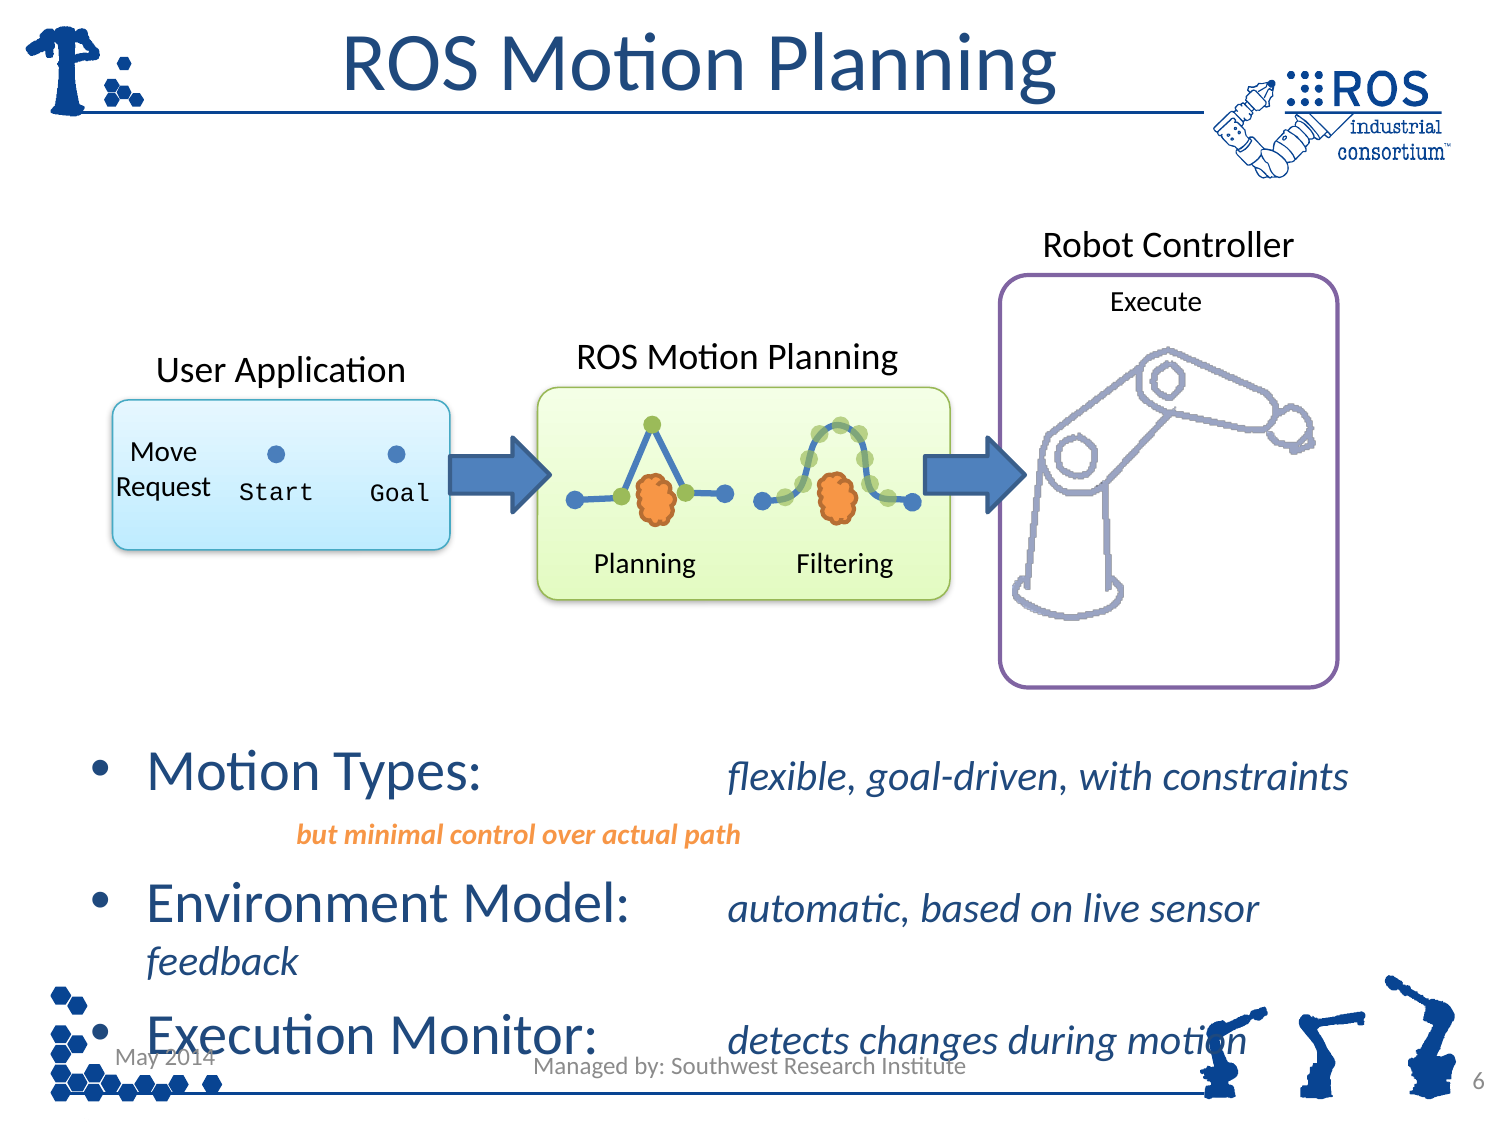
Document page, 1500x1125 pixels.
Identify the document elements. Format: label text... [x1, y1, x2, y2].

text_box [266, 444, 286, 465]
picture [1012, 324, 1326, 631]
text_box Goal [362, 476, 438, 507]
list Motion Types: flexible, goal-driven, with constraints but minimal control over actual path Environment Model: automatic, based on live sensor feedback Execution Monitor: detects changes during motion [75, 725, 1425, 1025]
text_box Filtering [774, 537, 915, 588]
text_box [386, 444, 407, 465]
text_box User Application [124, 337, 438, 398]
text_box [447, 435, 553, 515]
text_box [111, 399, 451, 551]
text_box [997, 273, 1340, 690]
text_box [536, 386, 951, 601]
text_box Robot Controller [999, 212, 1338, 273]
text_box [762, 416, 913, 524]
text_box Move Request [99, 424, 228, 510]
text_box Planning [575, 537, 715, 588]
footer Managed by: Southwest Research Institute [468, 1042, 1032, 1103]
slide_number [99, 1025, 388, 1085]
text_box Execute [999, 274, 1313, 325]
slide_number 6 [1149, 1050, 1500, 1110]
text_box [574, 415, 726, 526]
text_box Start [237, 474, 316, 505]
text_box ROS Motion Planning [549, 324, 925, 385]
text_box [922, 435, 1007, 515]
title ROS Motion Planning [150, 0, 1250, 113]
